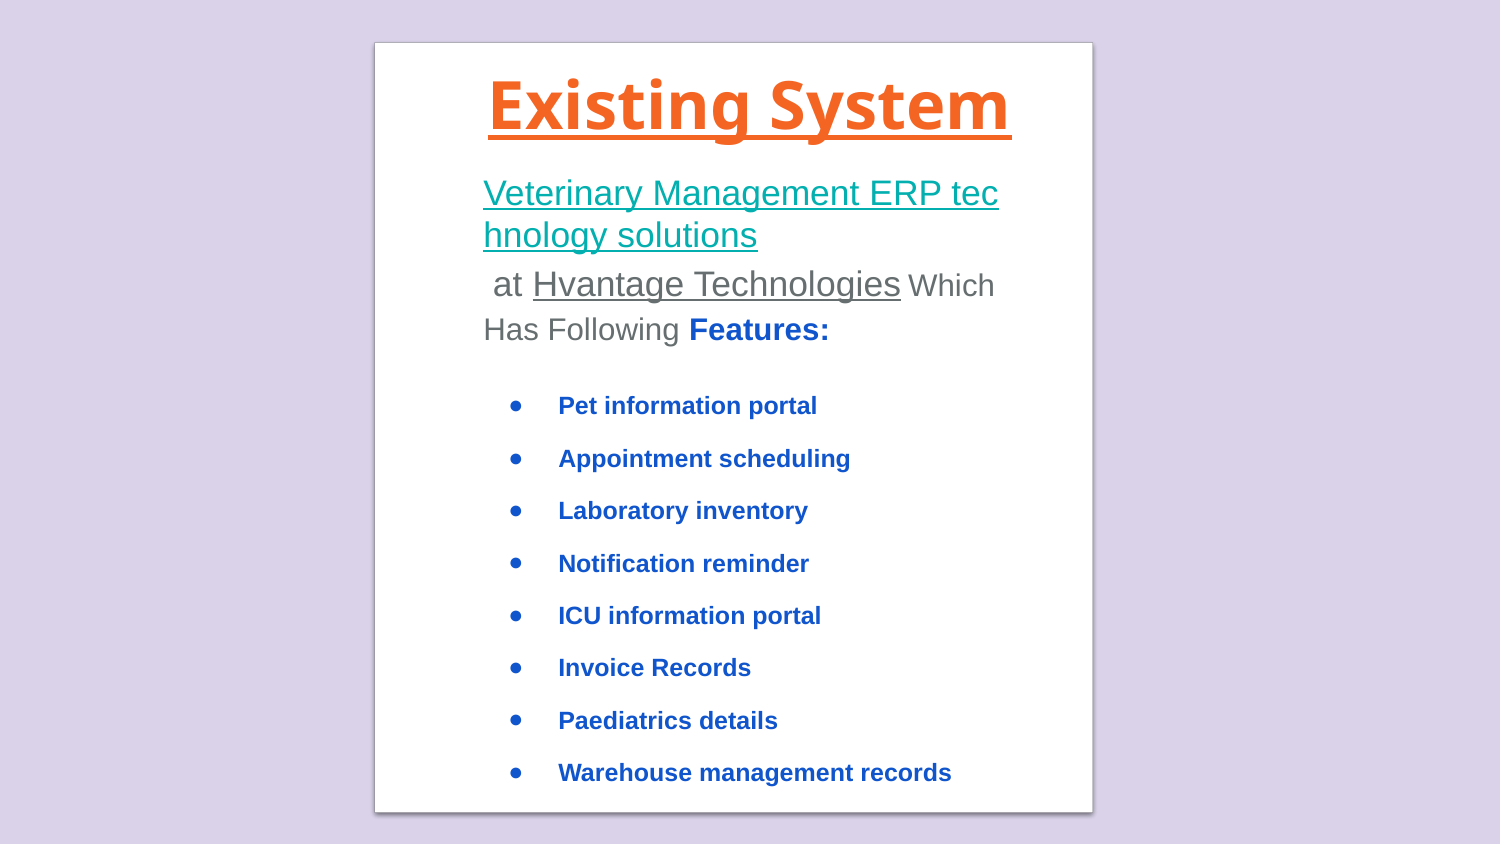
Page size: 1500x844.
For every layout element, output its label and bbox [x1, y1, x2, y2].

picture [345, 10, 1122, 844]
